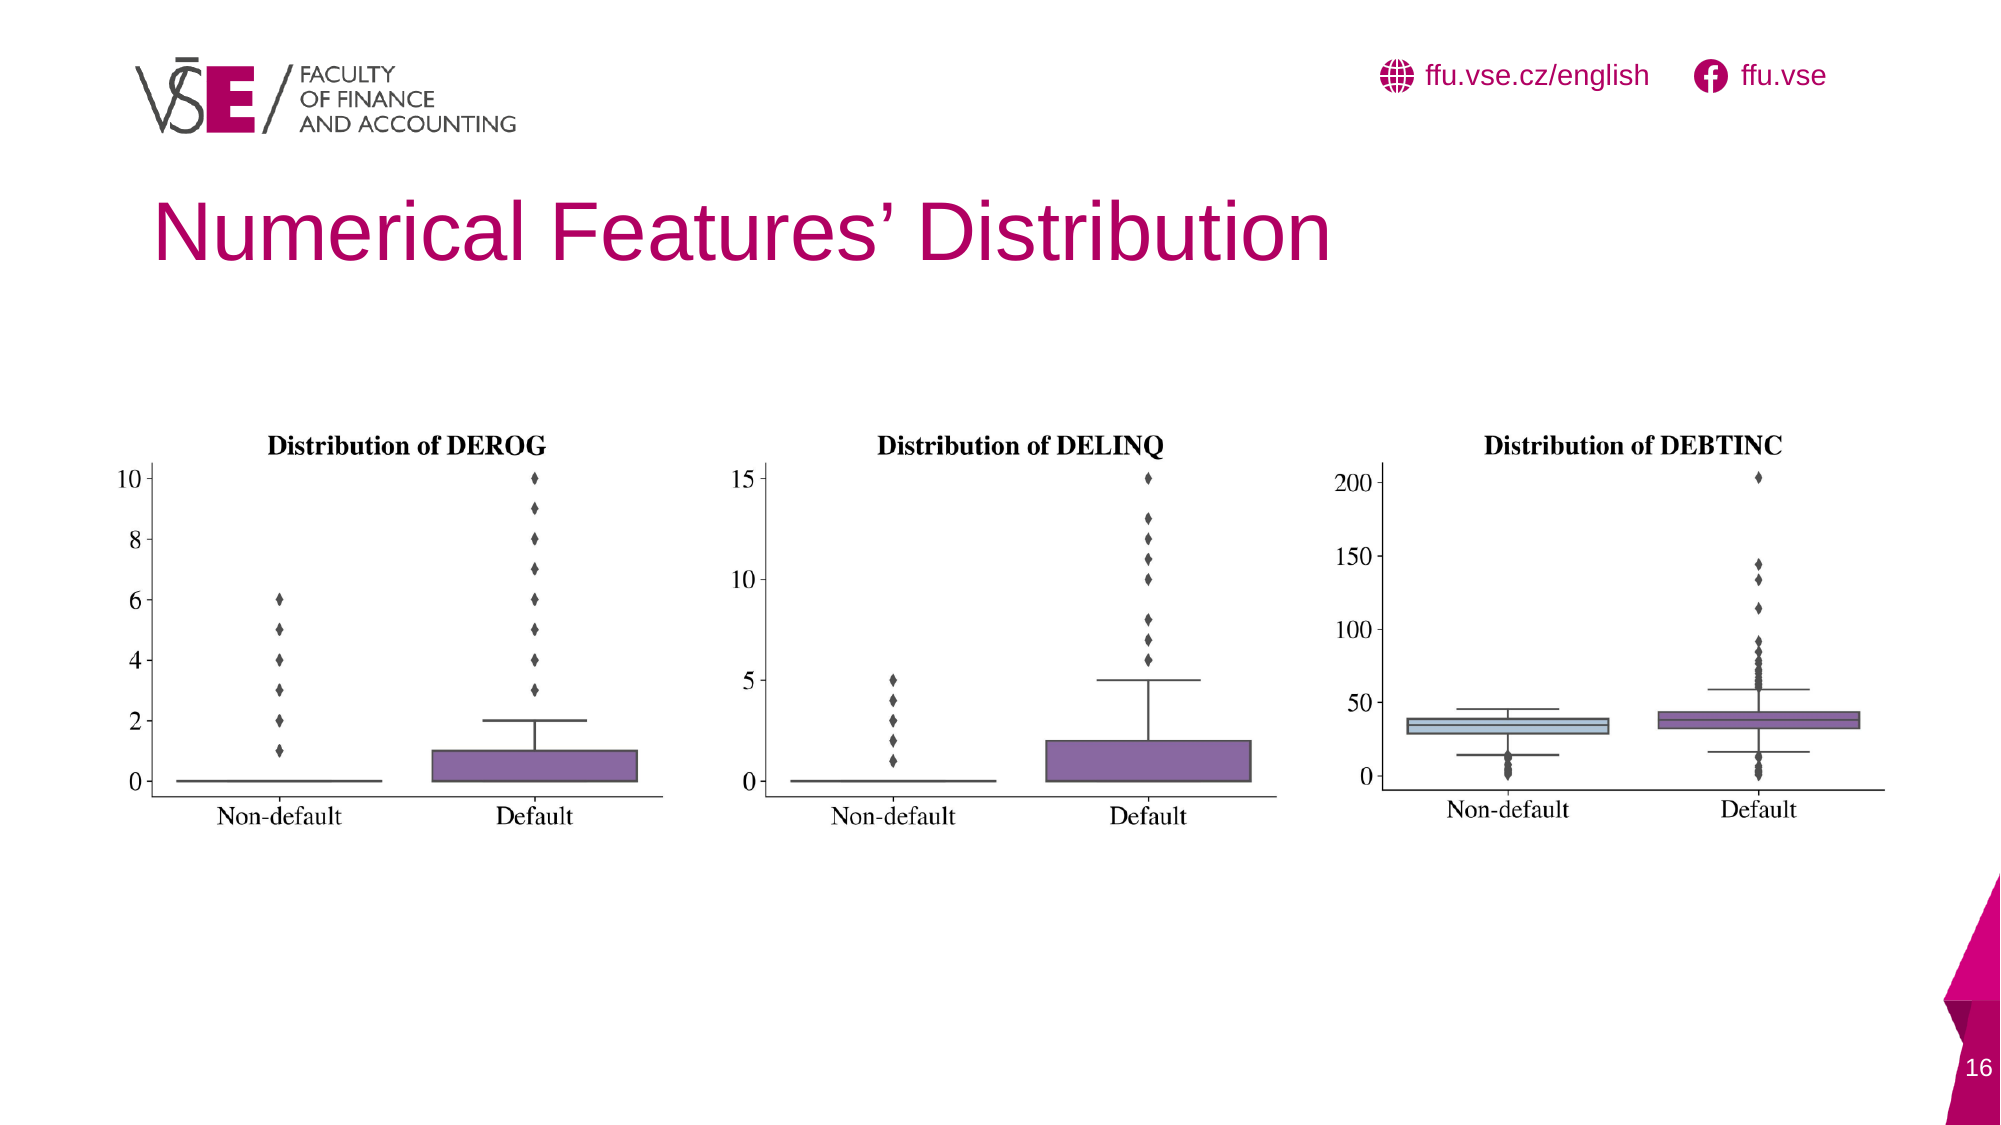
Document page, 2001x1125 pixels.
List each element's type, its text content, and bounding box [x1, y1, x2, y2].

picture [0, 0, 2000, 1125]
title Numerical Features’ Distribution [137, 180, 1839, 294]
